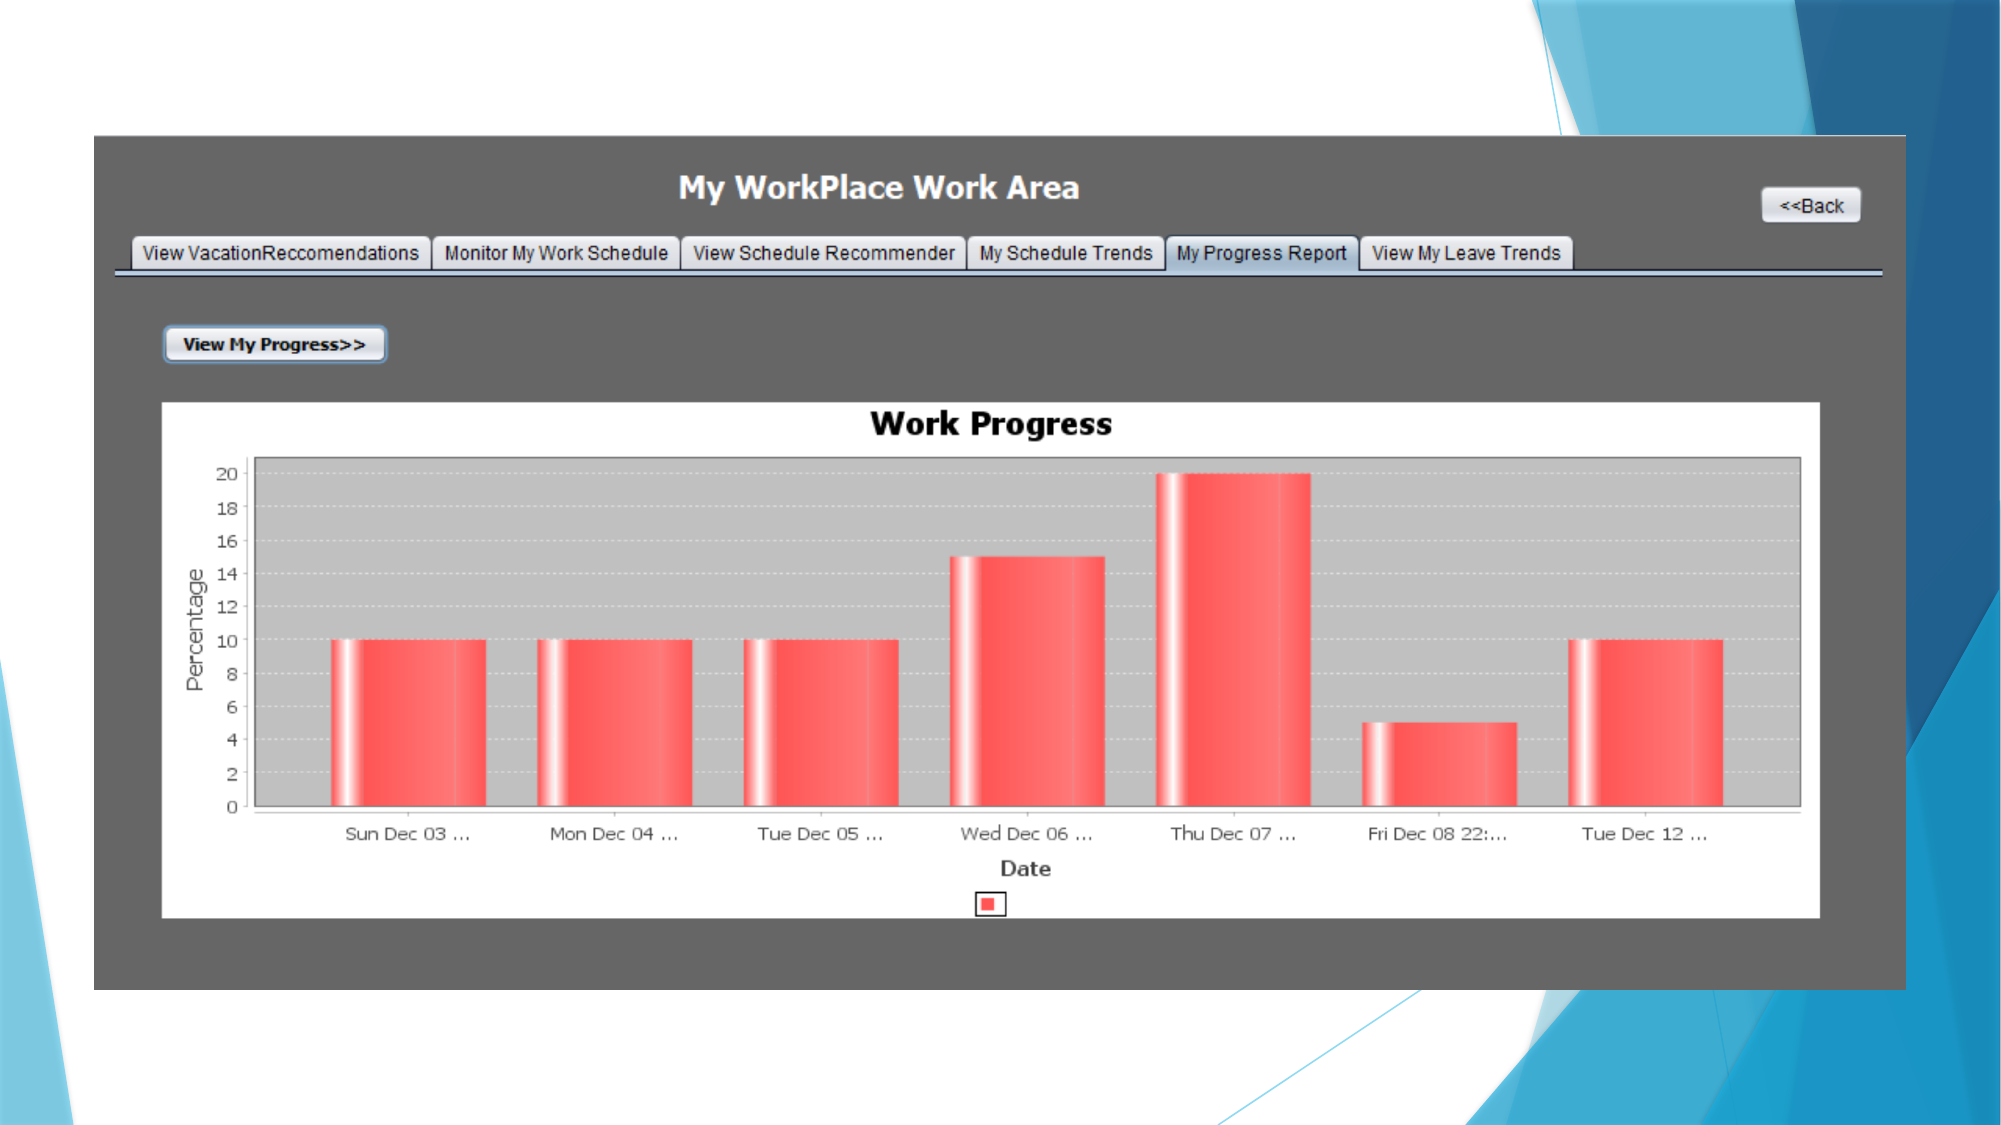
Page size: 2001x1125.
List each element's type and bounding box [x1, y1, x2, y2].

picture [94, 134, 1906, 991]
